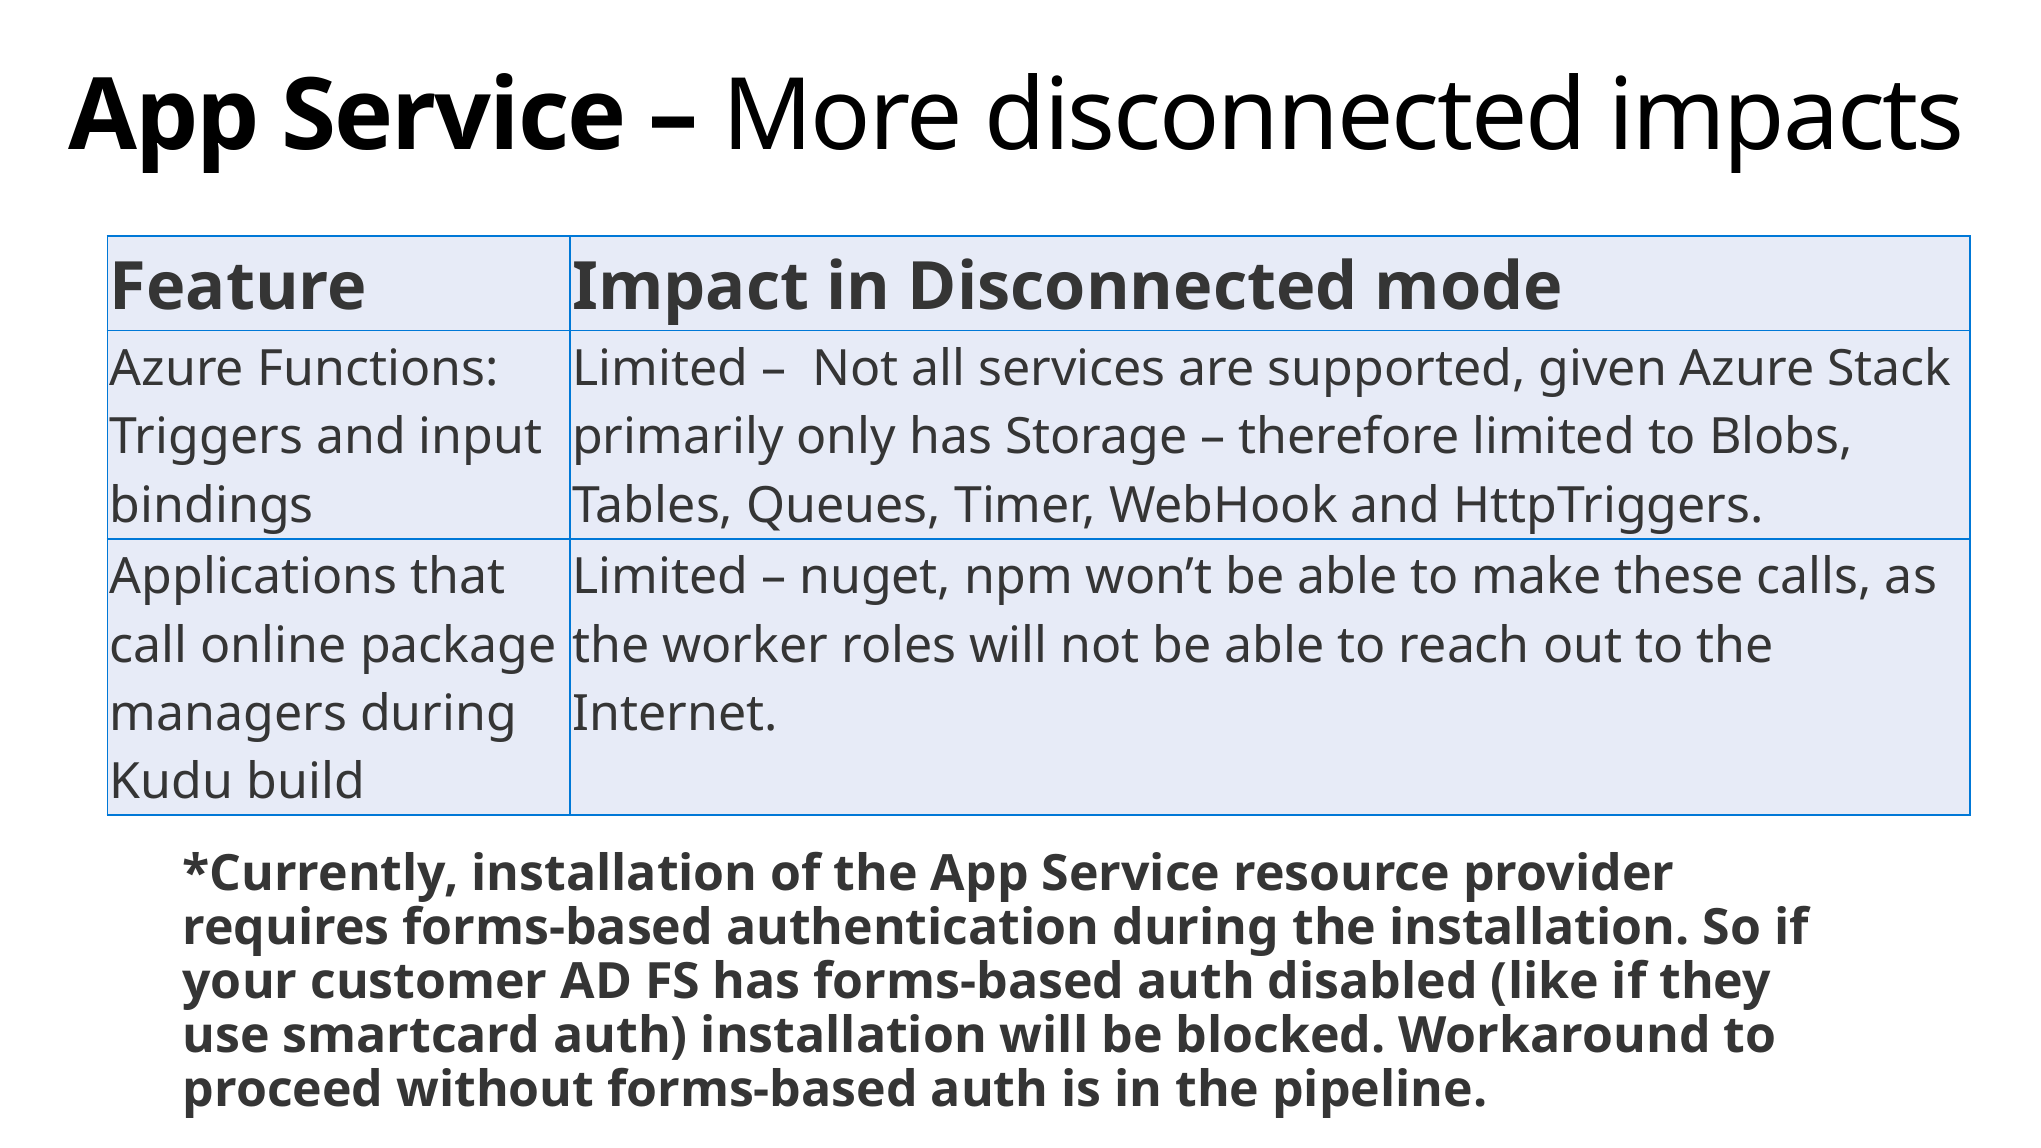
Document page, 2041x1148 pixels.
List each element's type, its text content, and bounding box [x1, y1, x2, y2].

table_cell Azure Functions: Triggers and input bindings [108, 331, 569, 538]
table_header Feature [108, 237, 569, 330]
table_cell Limited – Not all services are supported, given Azure Stack primarily only has Storage – therefore limited to Blobs, Tables, Queues, Timer, WebHook and HttpTriggers. [571, 331, 1969, 538]
table_cell Limited – nuget, npm won’t be able to make these calls, as the worker roles will not be able to reach out to the Internet. [571, 540, 1969, 814]
table_cell Applications that call online package managers during Kudu build [108, 540, 569, 814]
text_box *Currently, installation of the App Service resource provider requires forms-based authentication during the installation. So if your customer AD FS has forms-based auth disabled (like if they use smartcard auth) installation will be blocked. Workaround to proceed without forms-based auth is in the pipeline. [152, 823, 1882, 1141]
title App Service – More disconnected impacts [45, 48, 1996, 199]
table_header Impact in Disconnected mode [571, 237, 1969, 330]
